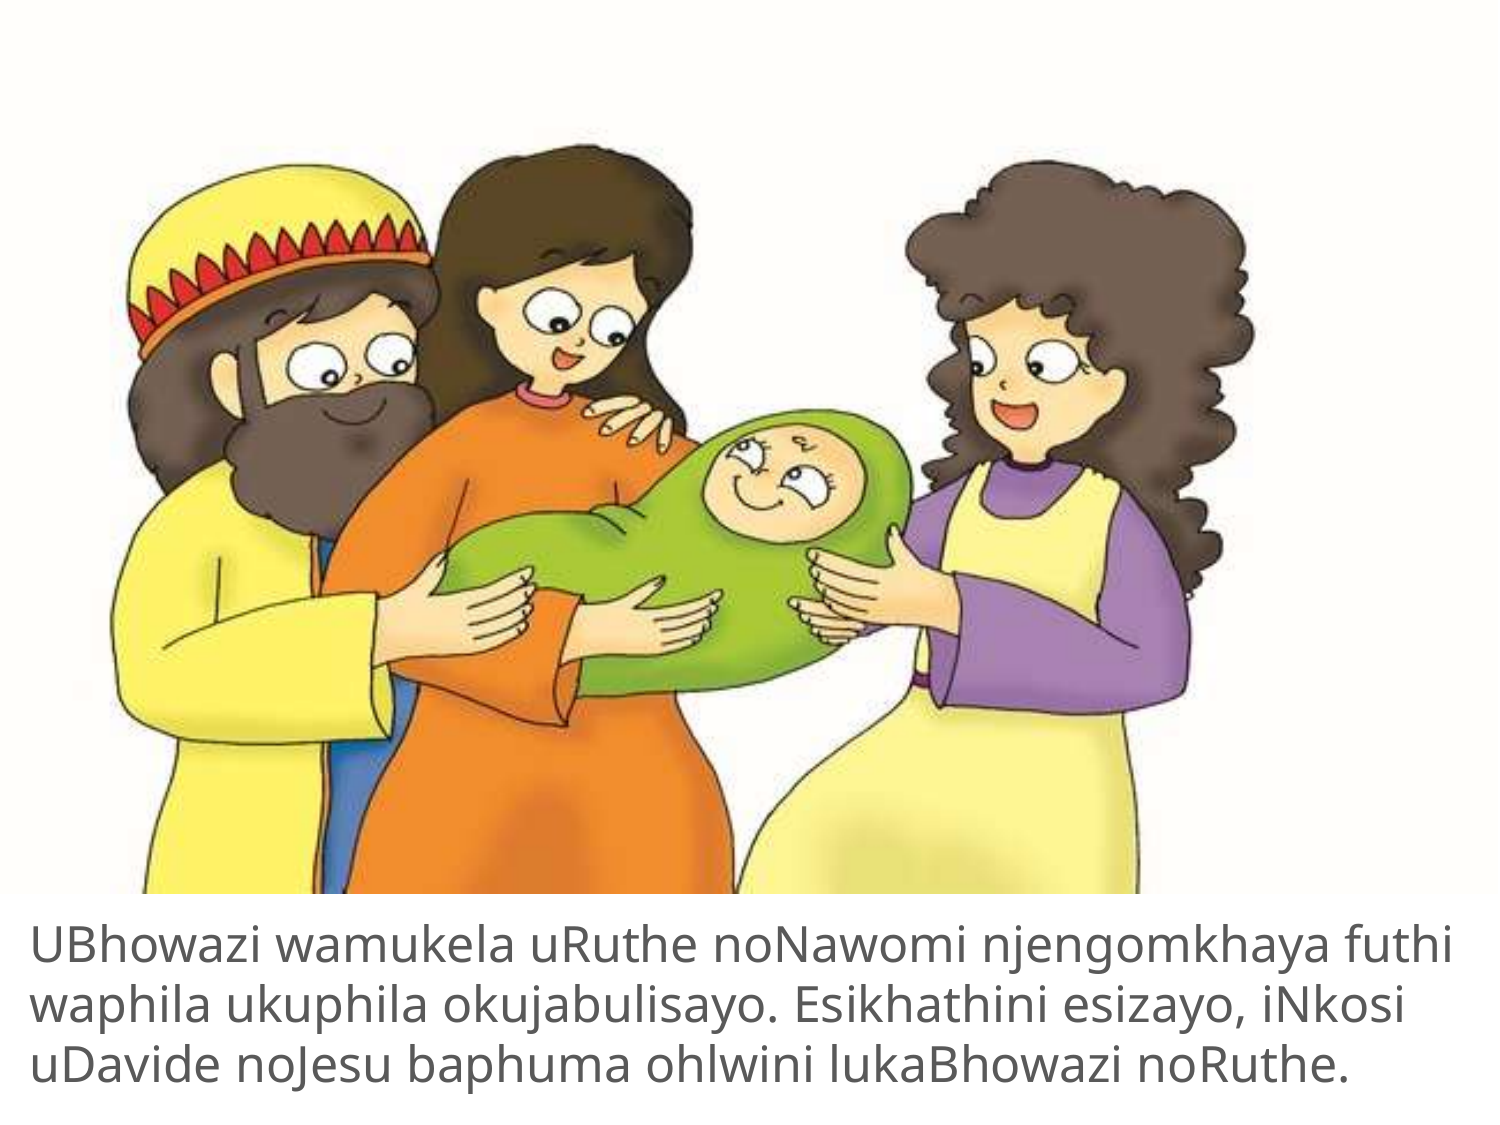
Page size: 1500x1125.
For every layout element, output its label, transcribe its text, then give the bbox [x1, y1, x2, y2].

text_box UBhowazi wamukela uRuthe noNawomi njengomkhaya futhi waphila ukuphila okujabulisayo. Esikhathini esizayo, iNkosi uDavide noJesu baphuma ohlwini lukaBhowazi noRuthe. [14, 905, 1500, 1100]
picture [0, 0, 1498, 894]
